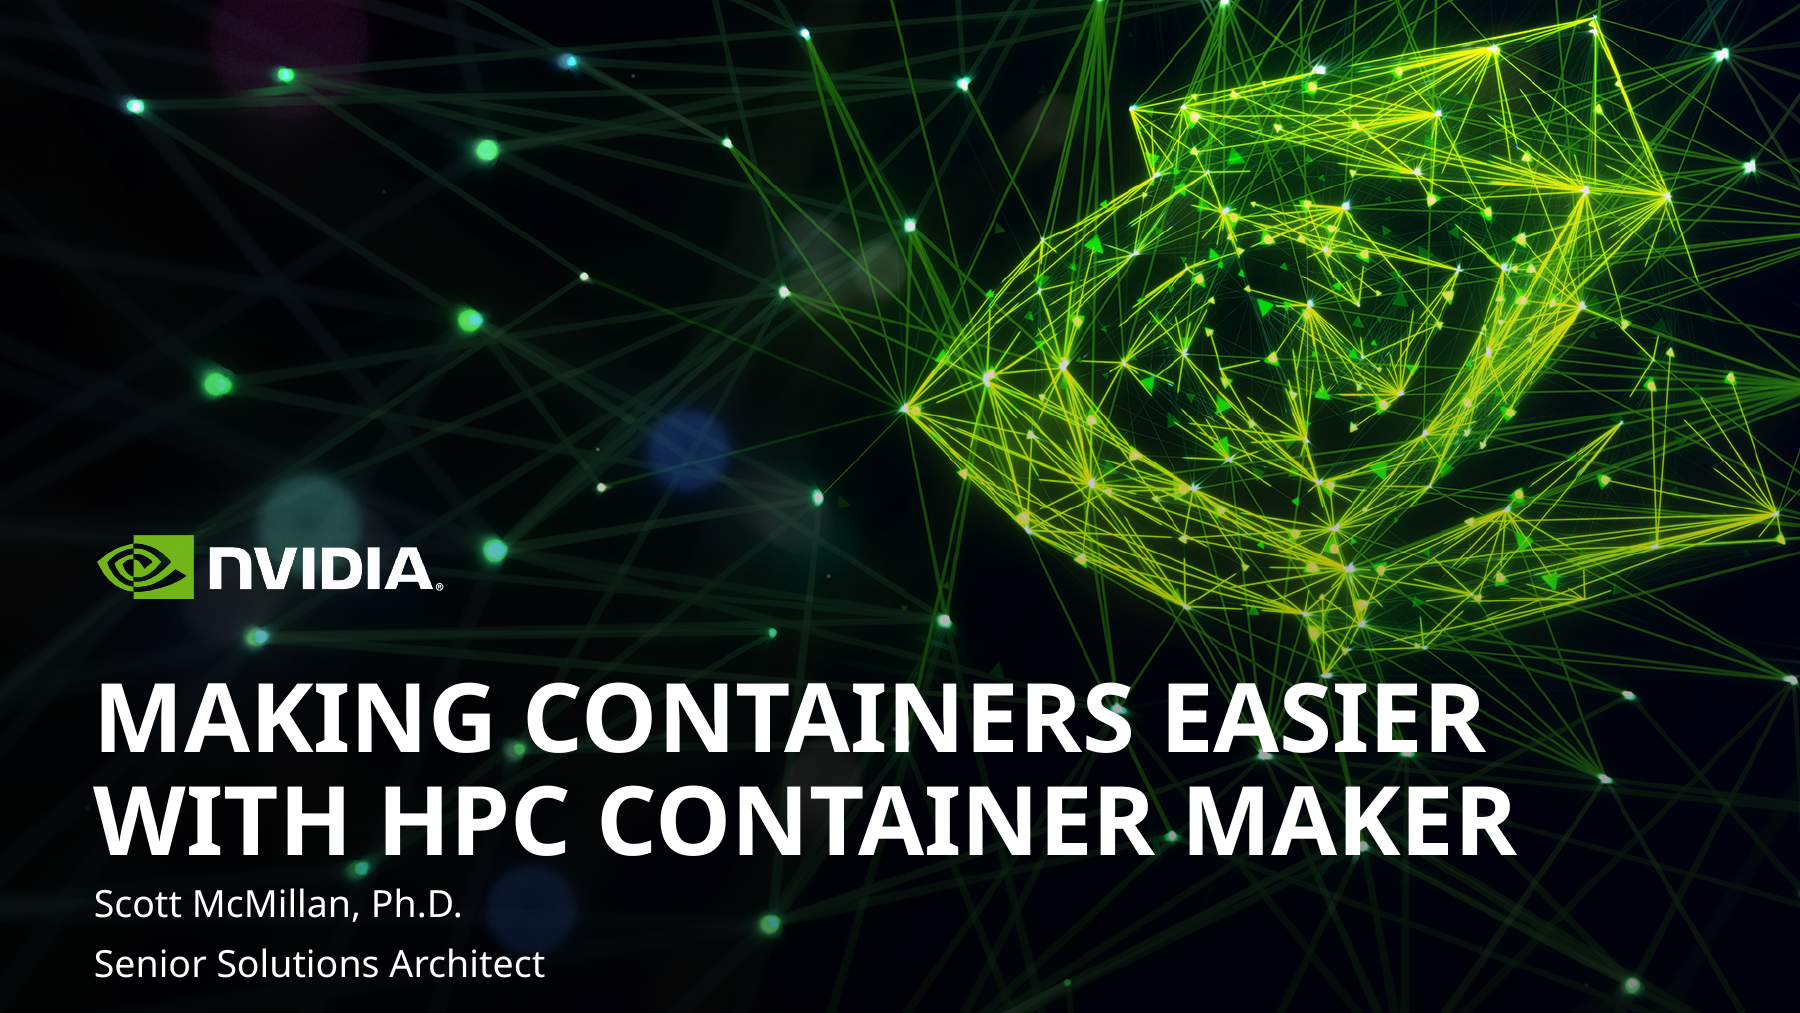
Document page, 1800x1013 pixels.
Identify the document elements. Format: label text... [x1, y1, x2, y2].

title Making containers easier with HPC Container Maker [78, 722, 1649, 885]
subtitle Scott McMillan, Ph.D. Senior Solutions Architect [78, 885, 1642, 995]
picture [0, 0, 1800, 1013]
